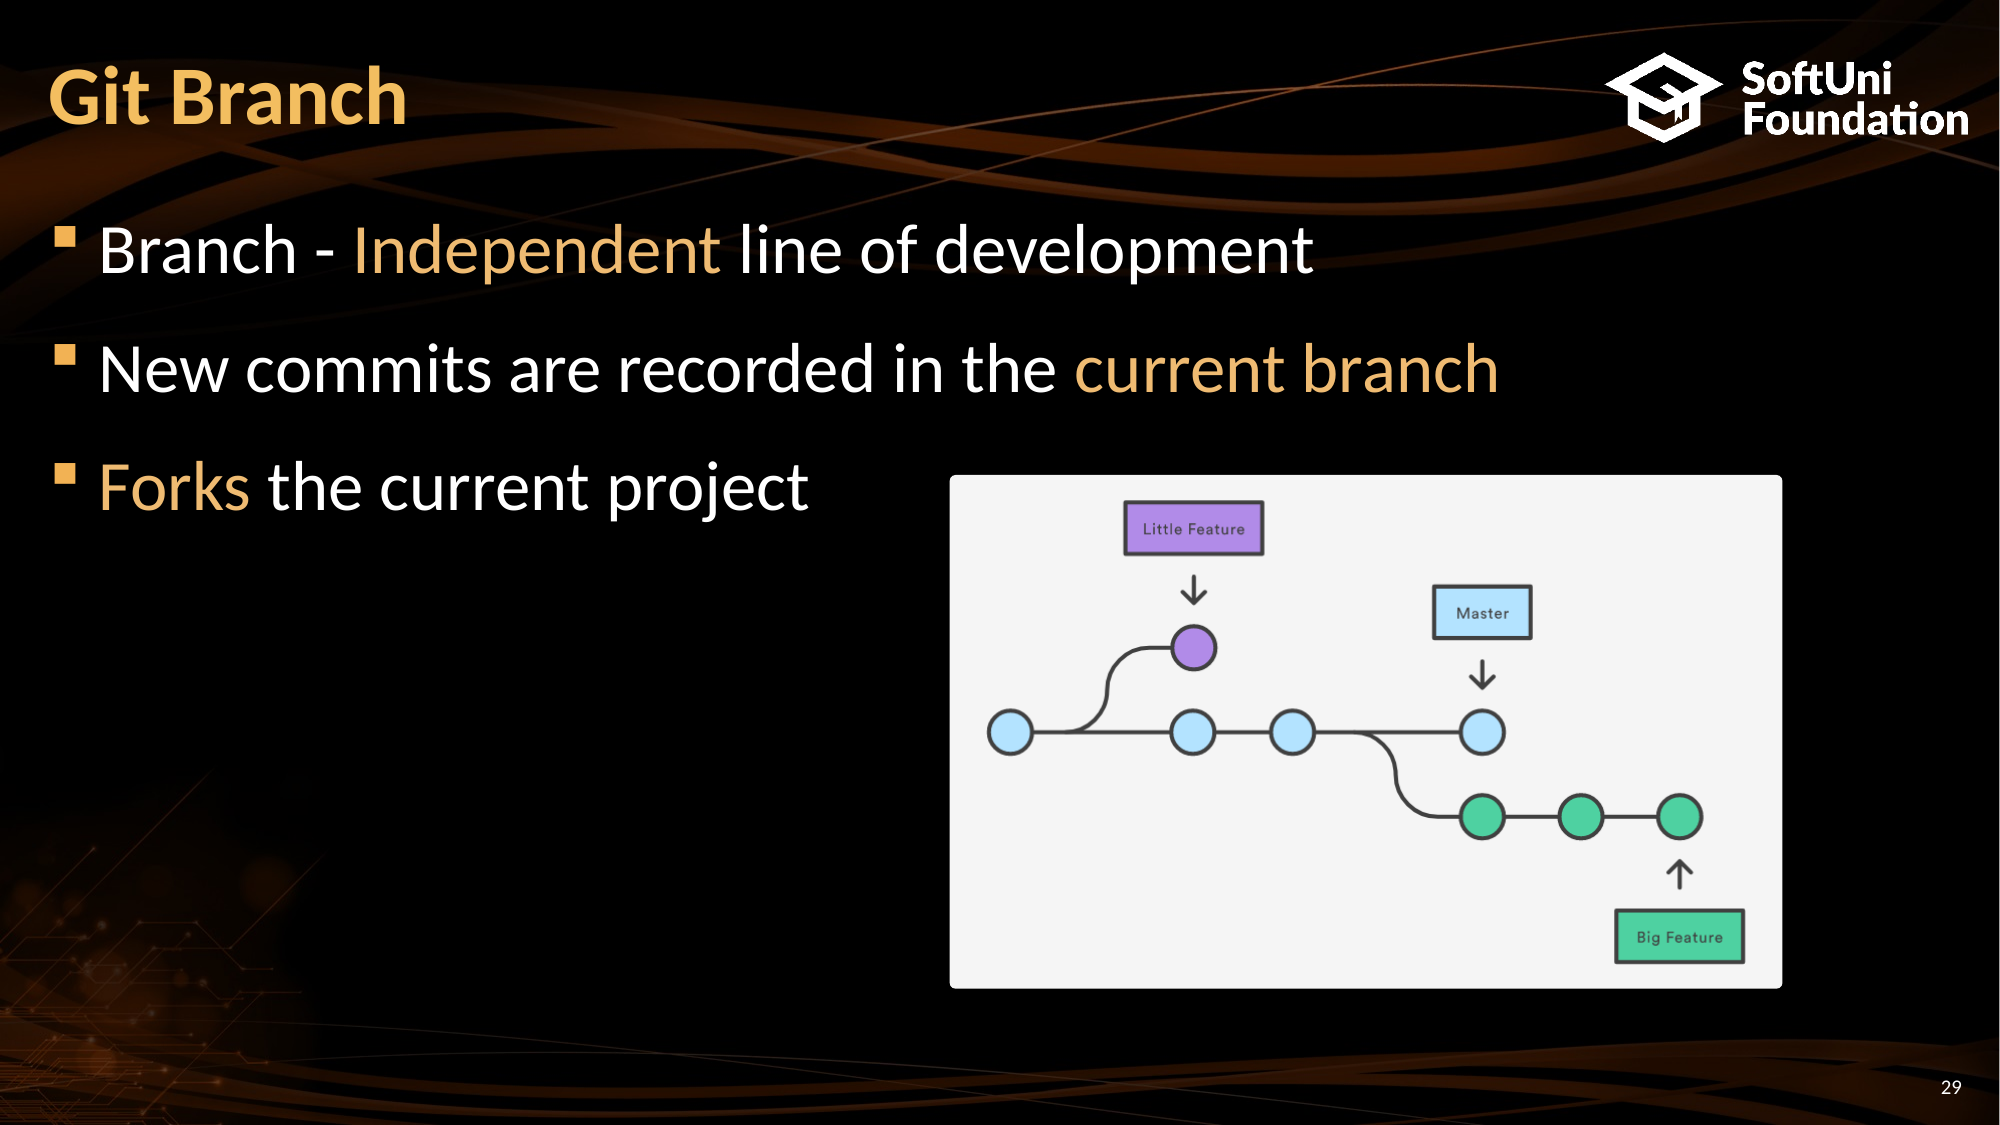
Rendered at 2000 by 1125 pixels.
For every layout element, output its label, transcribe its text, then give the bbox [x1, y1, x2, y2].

list Branch - Independent line of development New commits are recorded in the current branch Forks the current project [31, 188, 1968, 1103]
title Git Branch [30, 6, 1602, 189]
picture [0, 0, 2000, 1125]
